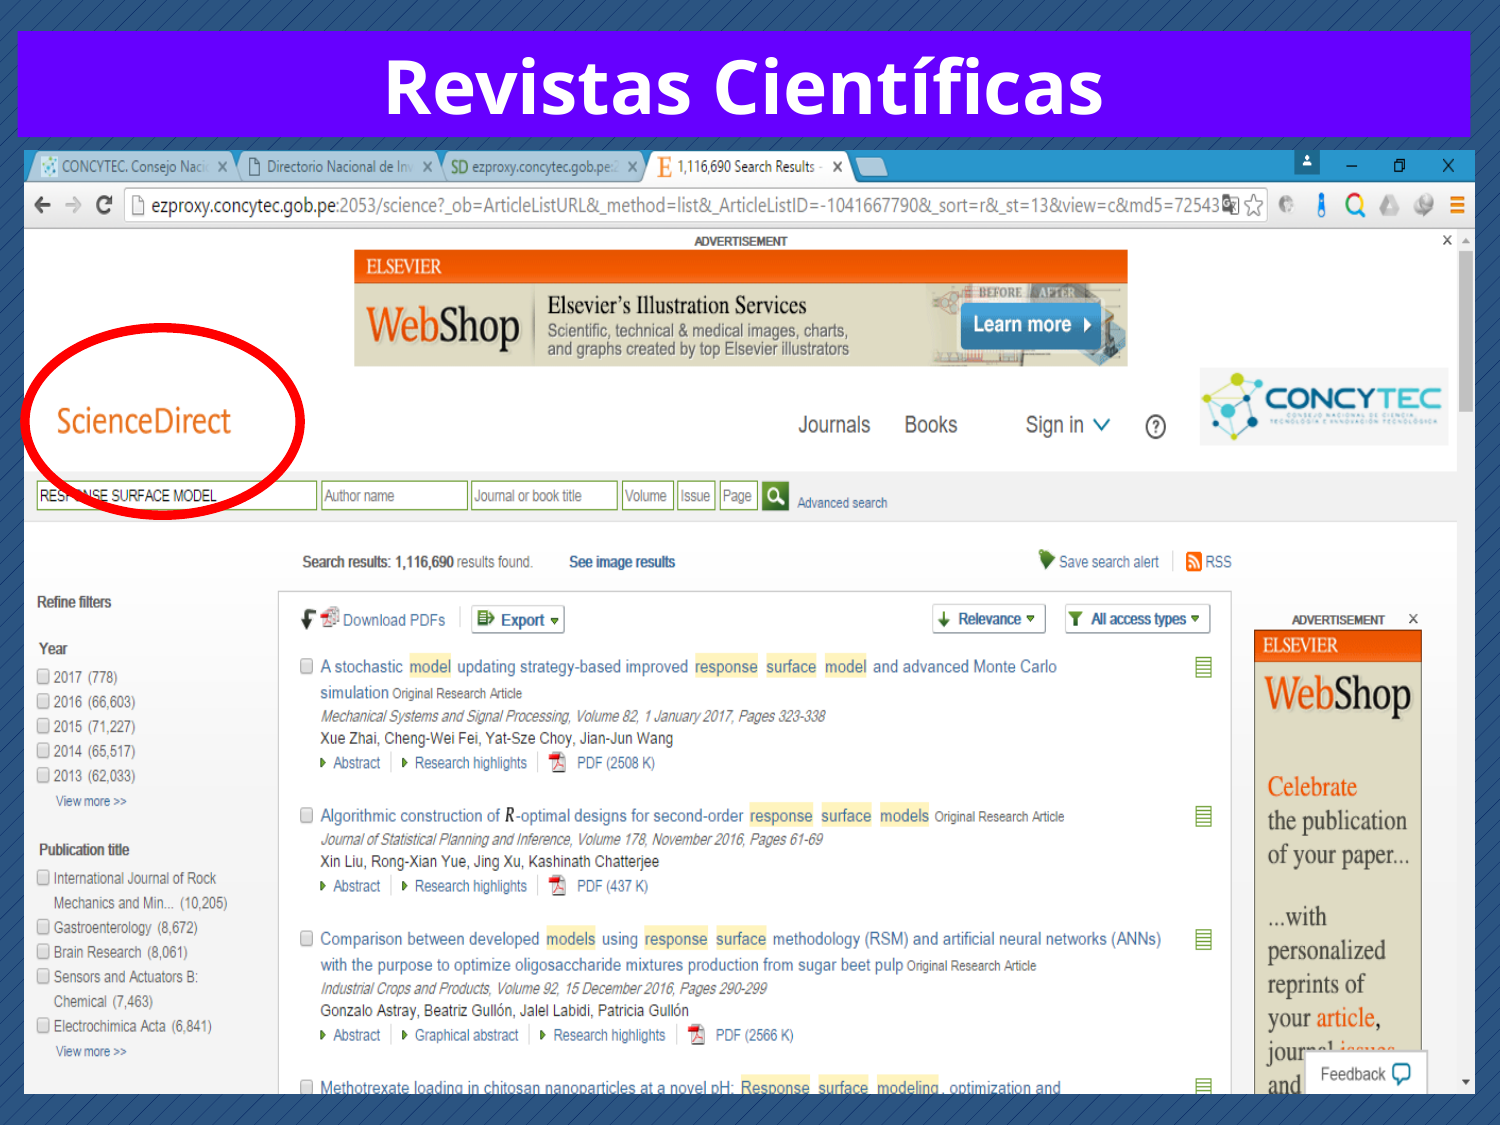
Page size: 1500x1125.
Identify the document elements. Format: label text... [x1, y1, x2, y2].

text_box Revistas Científicas [17, 31, 1471, 138]
picture [24, 149, 1476, 1095]
